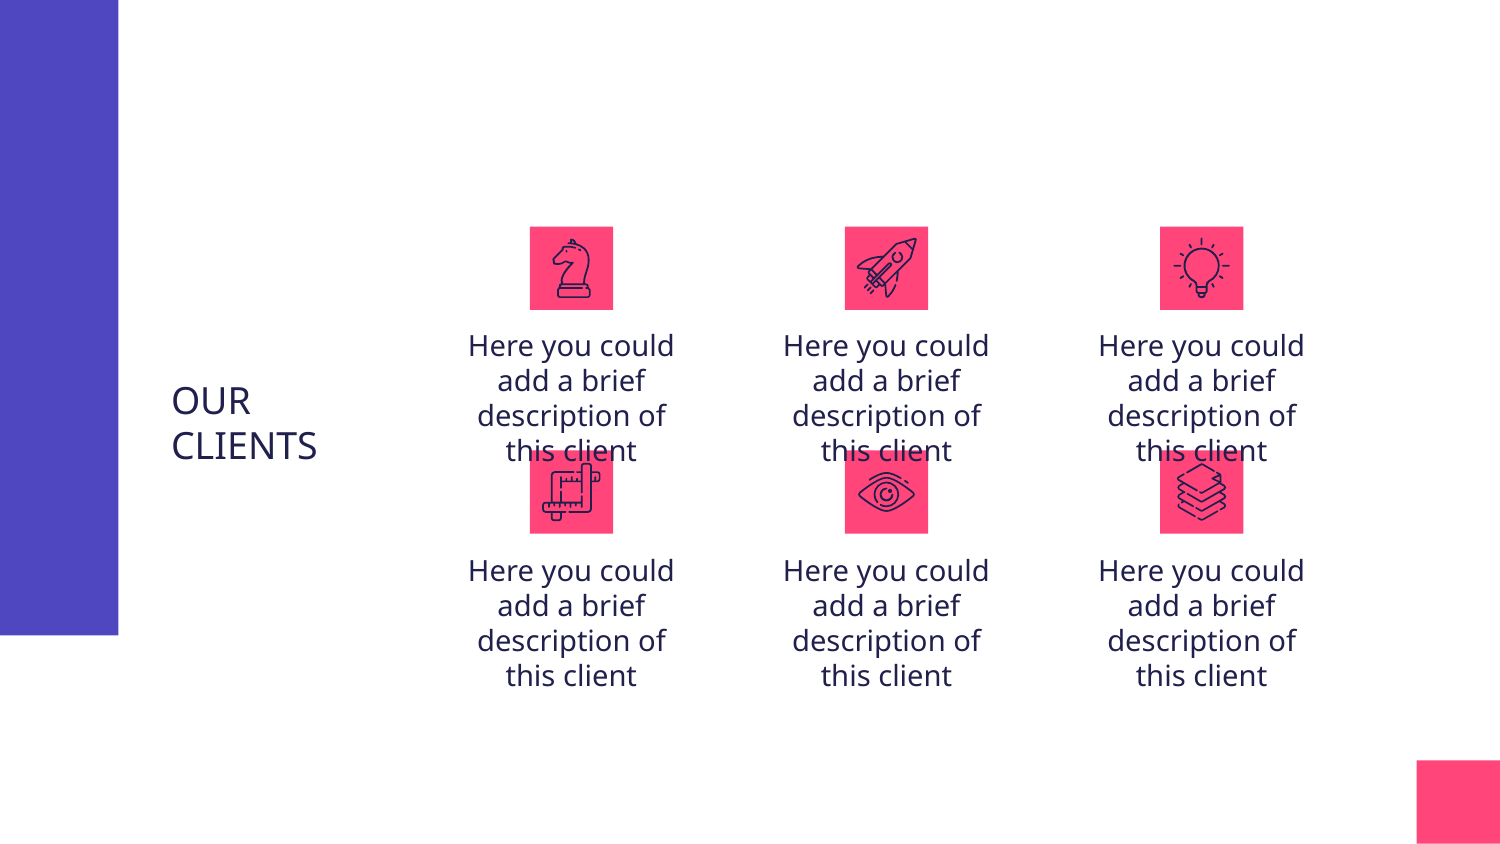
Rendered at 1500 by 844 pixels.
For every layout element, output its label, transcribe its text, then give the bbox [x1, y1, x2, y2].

subtitle Here you could add a brief description of this client [1063, 537, 1340, 674]
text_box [529, 450, 614, 534]
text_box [844, 450, 929, 534]
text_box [529, 226, 614, 311]
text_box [844, 226, 929, 311]
title OUR CLIENTS [159, 320, 365, 524]
subtitle Here you could add a brief description of this client [748, 537, 1025, 674]
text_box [1159, 226, 1244, 311]
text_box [1159, 450, 1244, 534]
subtitle Here you could add a brief description of this client [433, 537, 710, 674]
subtitle Here you could add a brief description of this client [748, 312, 1025, 449]
subtitle Here you could add a brief description of this client [1063, 312, 1340, 449]
subtitle Here you could add a brief description of this client [433, 312, 710, 449]
